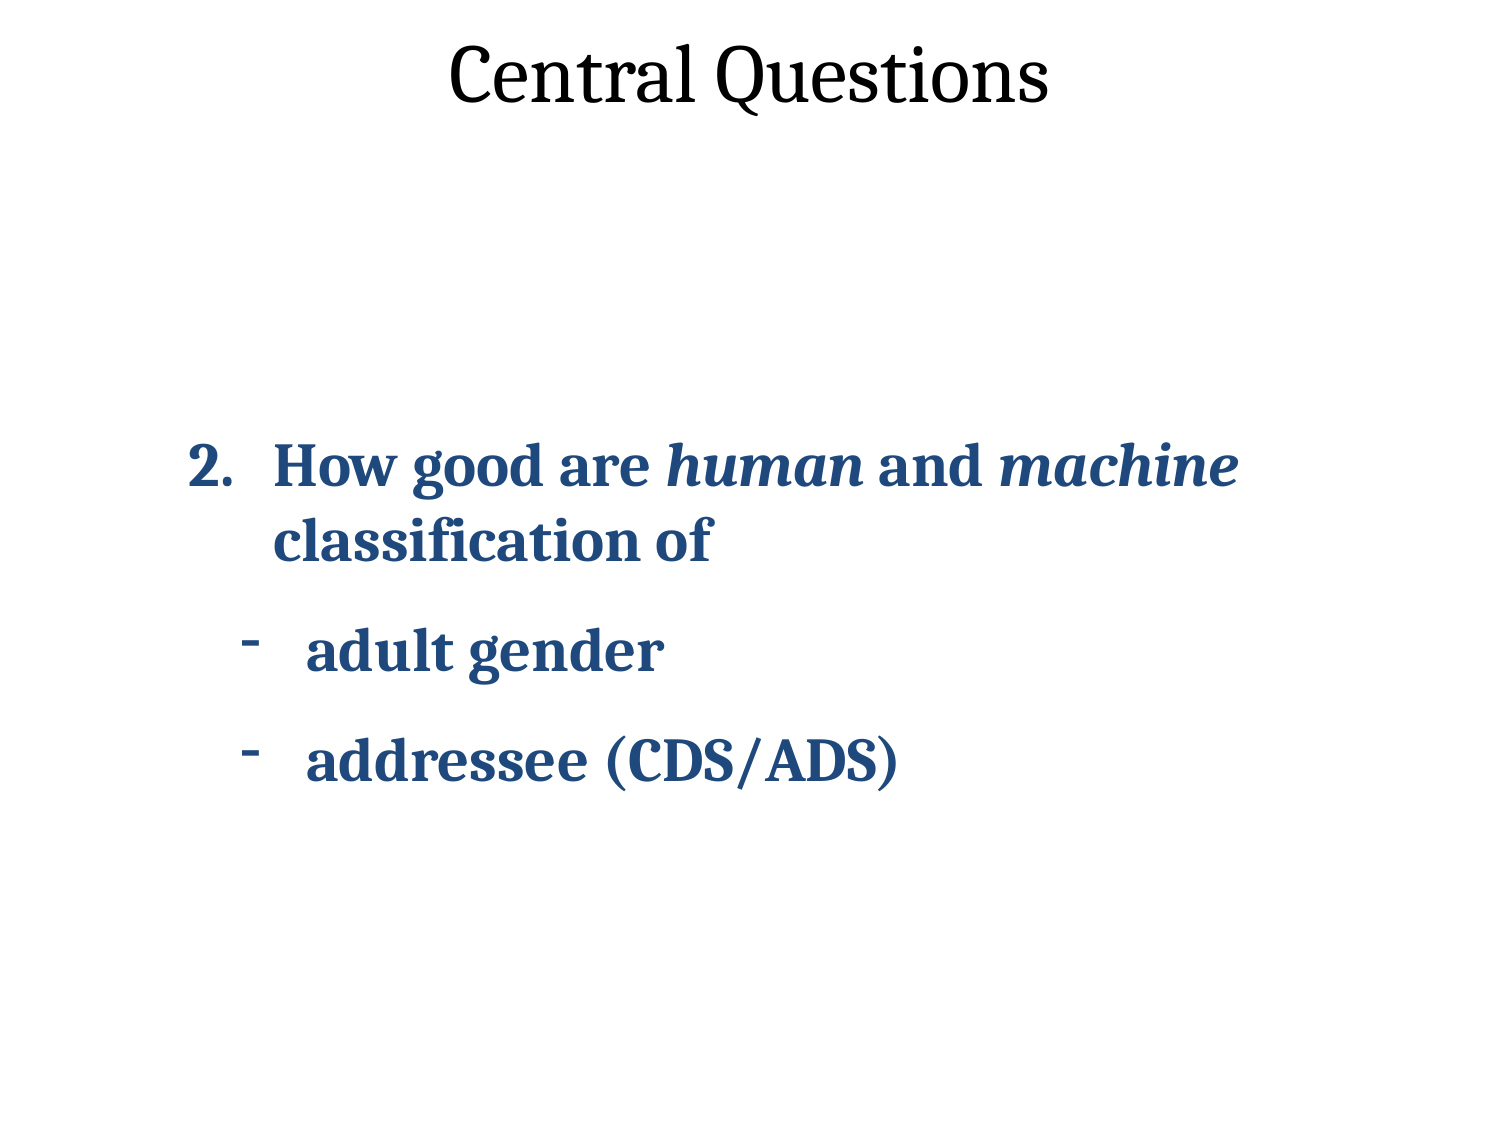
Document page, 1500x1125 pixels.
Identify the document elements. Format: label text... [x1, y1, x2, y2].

title Central Questions [145, 12, 1354, 127]
list How good are human and machine classification of adult gender addressee (CDS/ADS) [145, 140, 1406, 1079]
